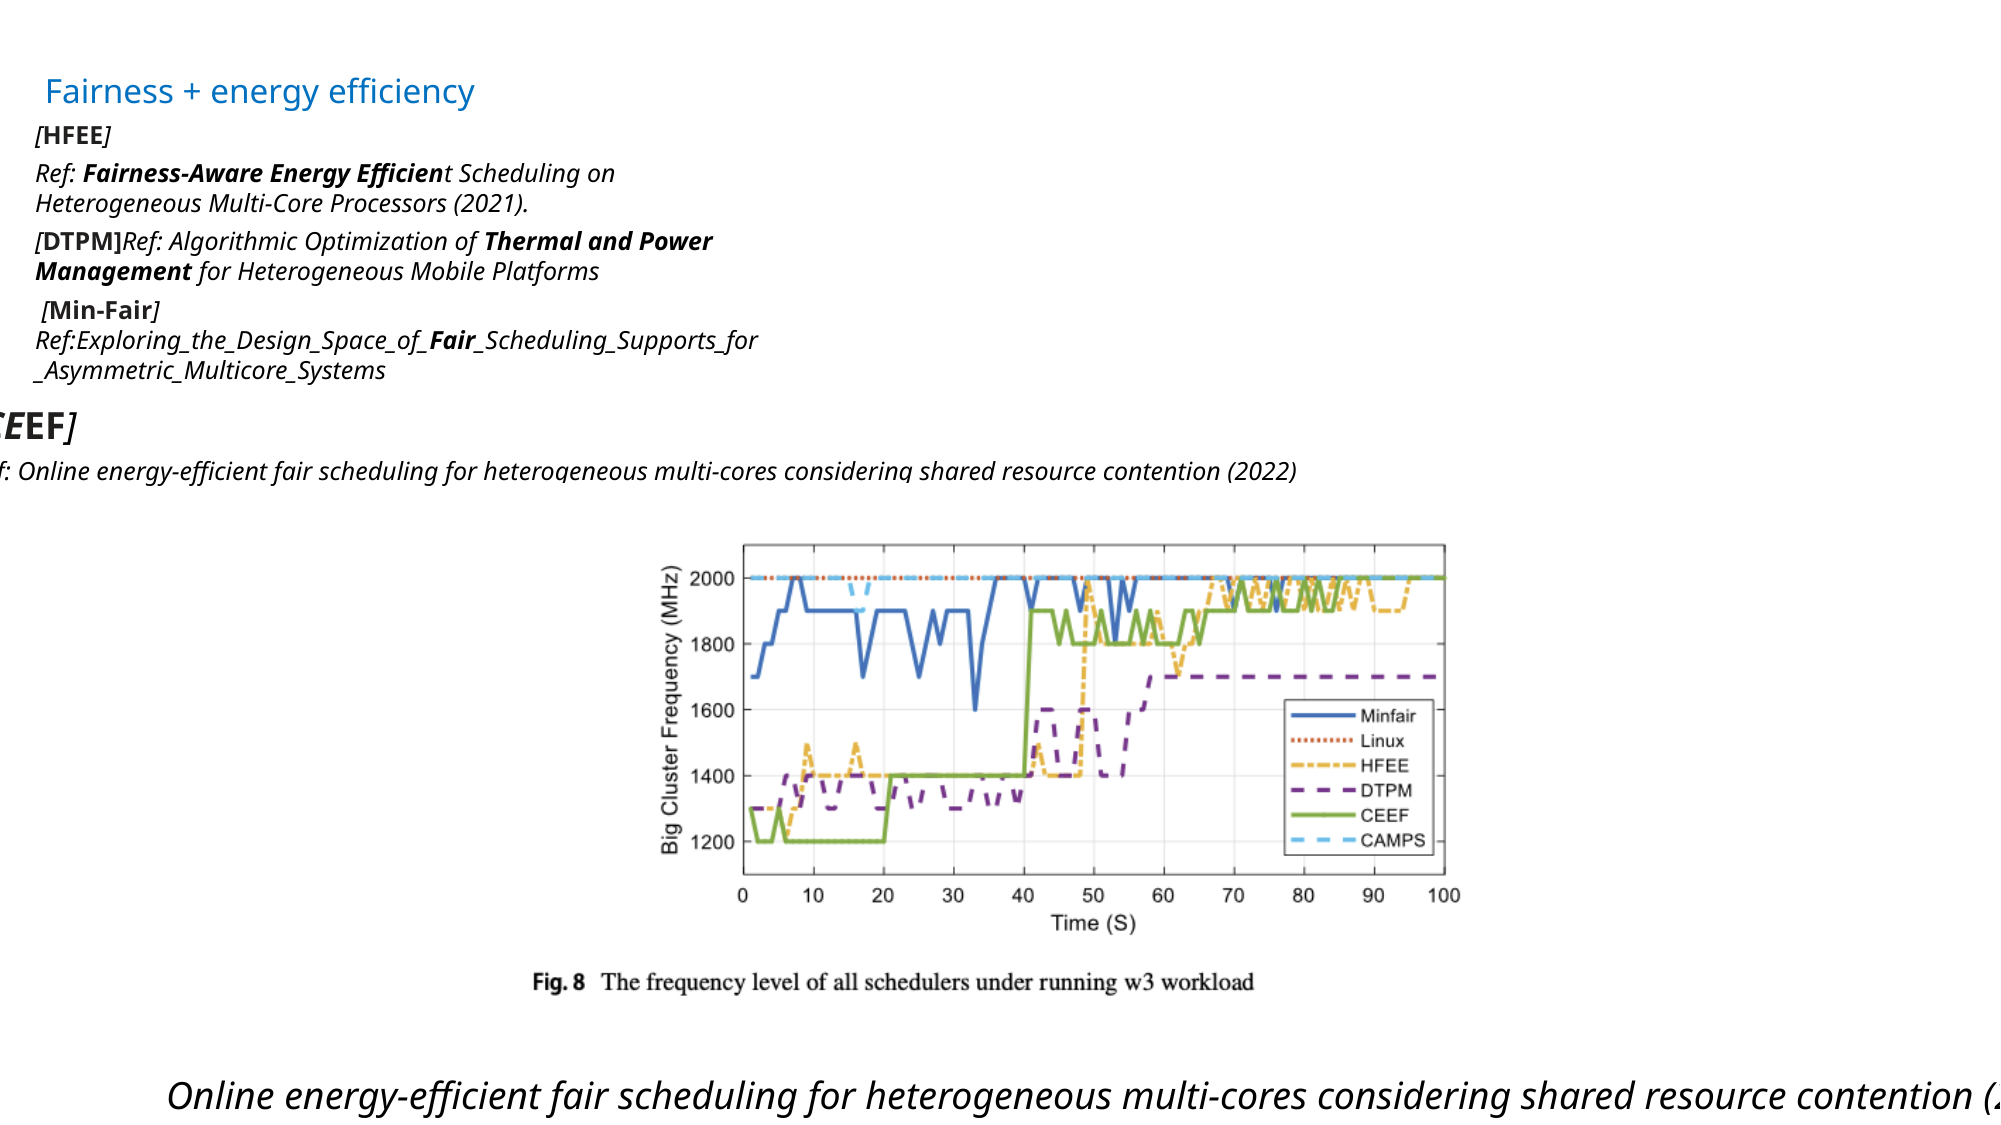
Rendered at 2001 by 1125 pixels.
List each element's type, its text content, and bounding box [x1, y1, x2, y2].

text_box [CEEF] Ref: Online energy‐efficient fair scheduling for heterogeneous multi‐cores considering shared resource contention (2022) [0, 394, 1315, 542]
text_box Fairness + energy efficiency [HFEE] Ref: Fairness-Aware Energy Efficient Scheduling on Heterogeneous Multi-Core Processors (2021). [DTPM]Ref: Algorithmic Optimization of Thermal and Power Management for Heterogeneous Mobile Platforms [Min-Fair] Ref:Exploring_the_Design_Space_of_Fair_Scheduling_Supports_for_Asymmetric_Multicore_Systems [20, 58, 779, 394]
text_box Online energy‐efficient fair scheduling for heterogeneous multi‐cores considering shared resource contention (2022) [151, 1064, 2000, 1125]
picture [472, 483, 1528, 1034]
